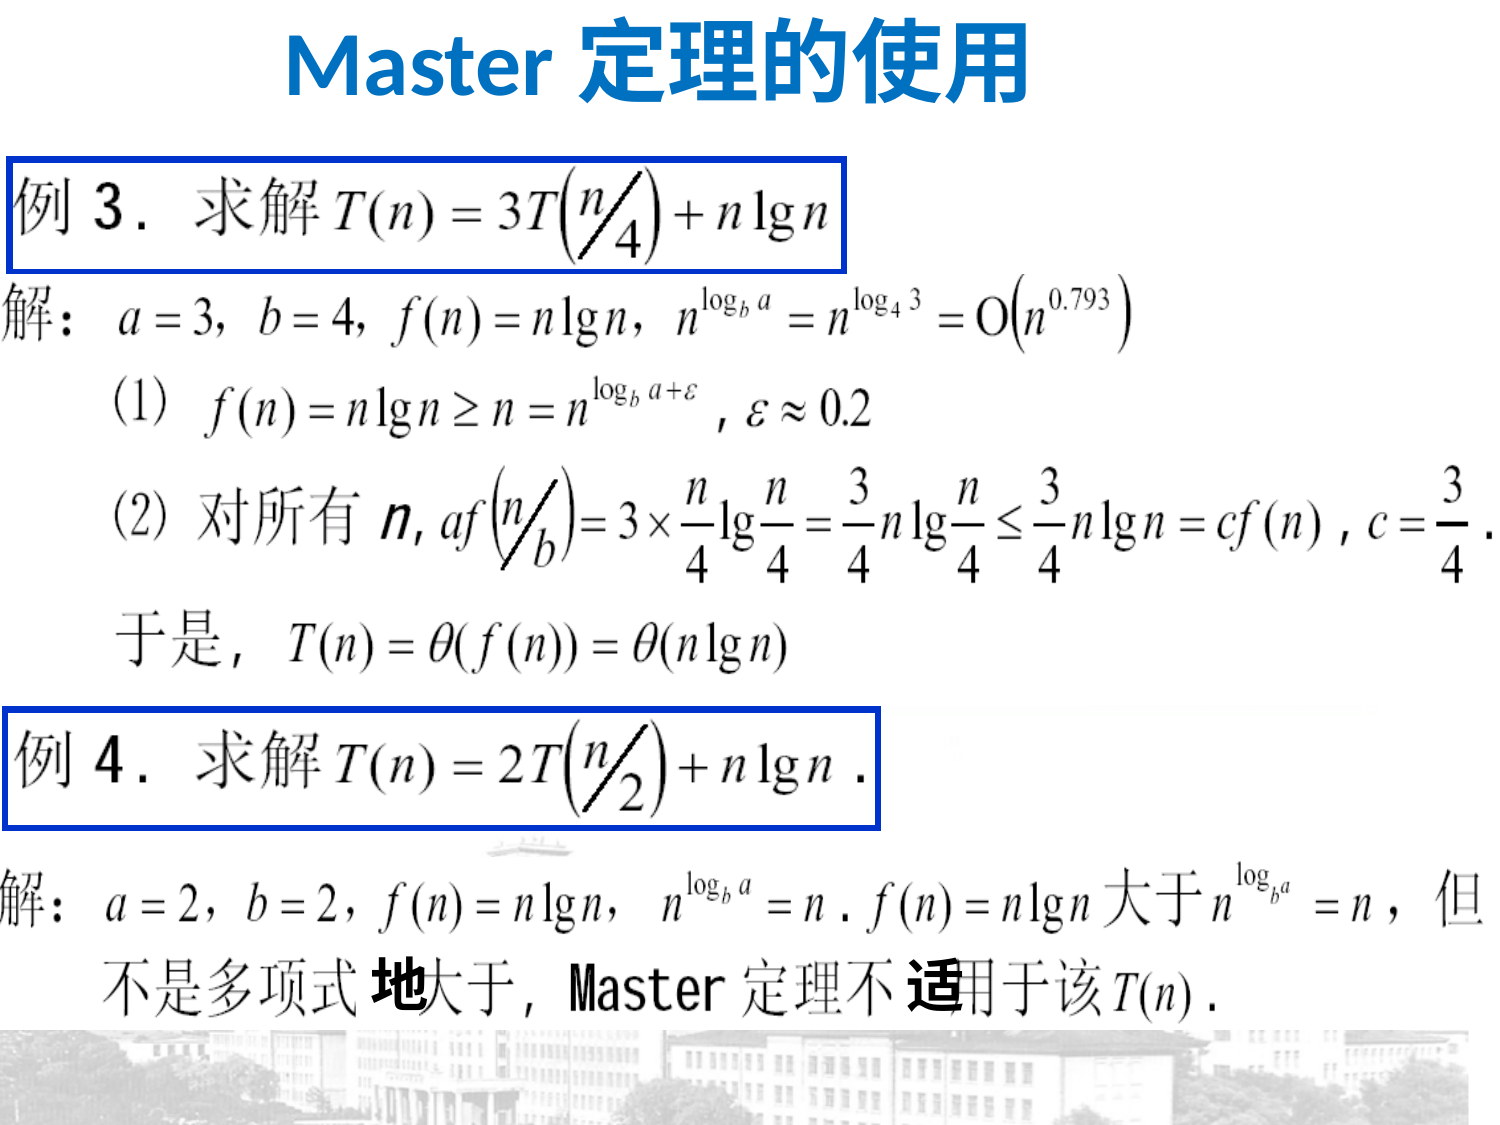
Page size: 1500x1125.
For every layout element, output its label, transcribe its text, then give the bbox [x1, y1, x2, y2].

text_box Master定理的使用 [135, 15, 1225, 103]
picture [0, 274, 1500, 1125]
picture [12, 162, 841, 269]
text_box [0, 857, 1495, 1030]
